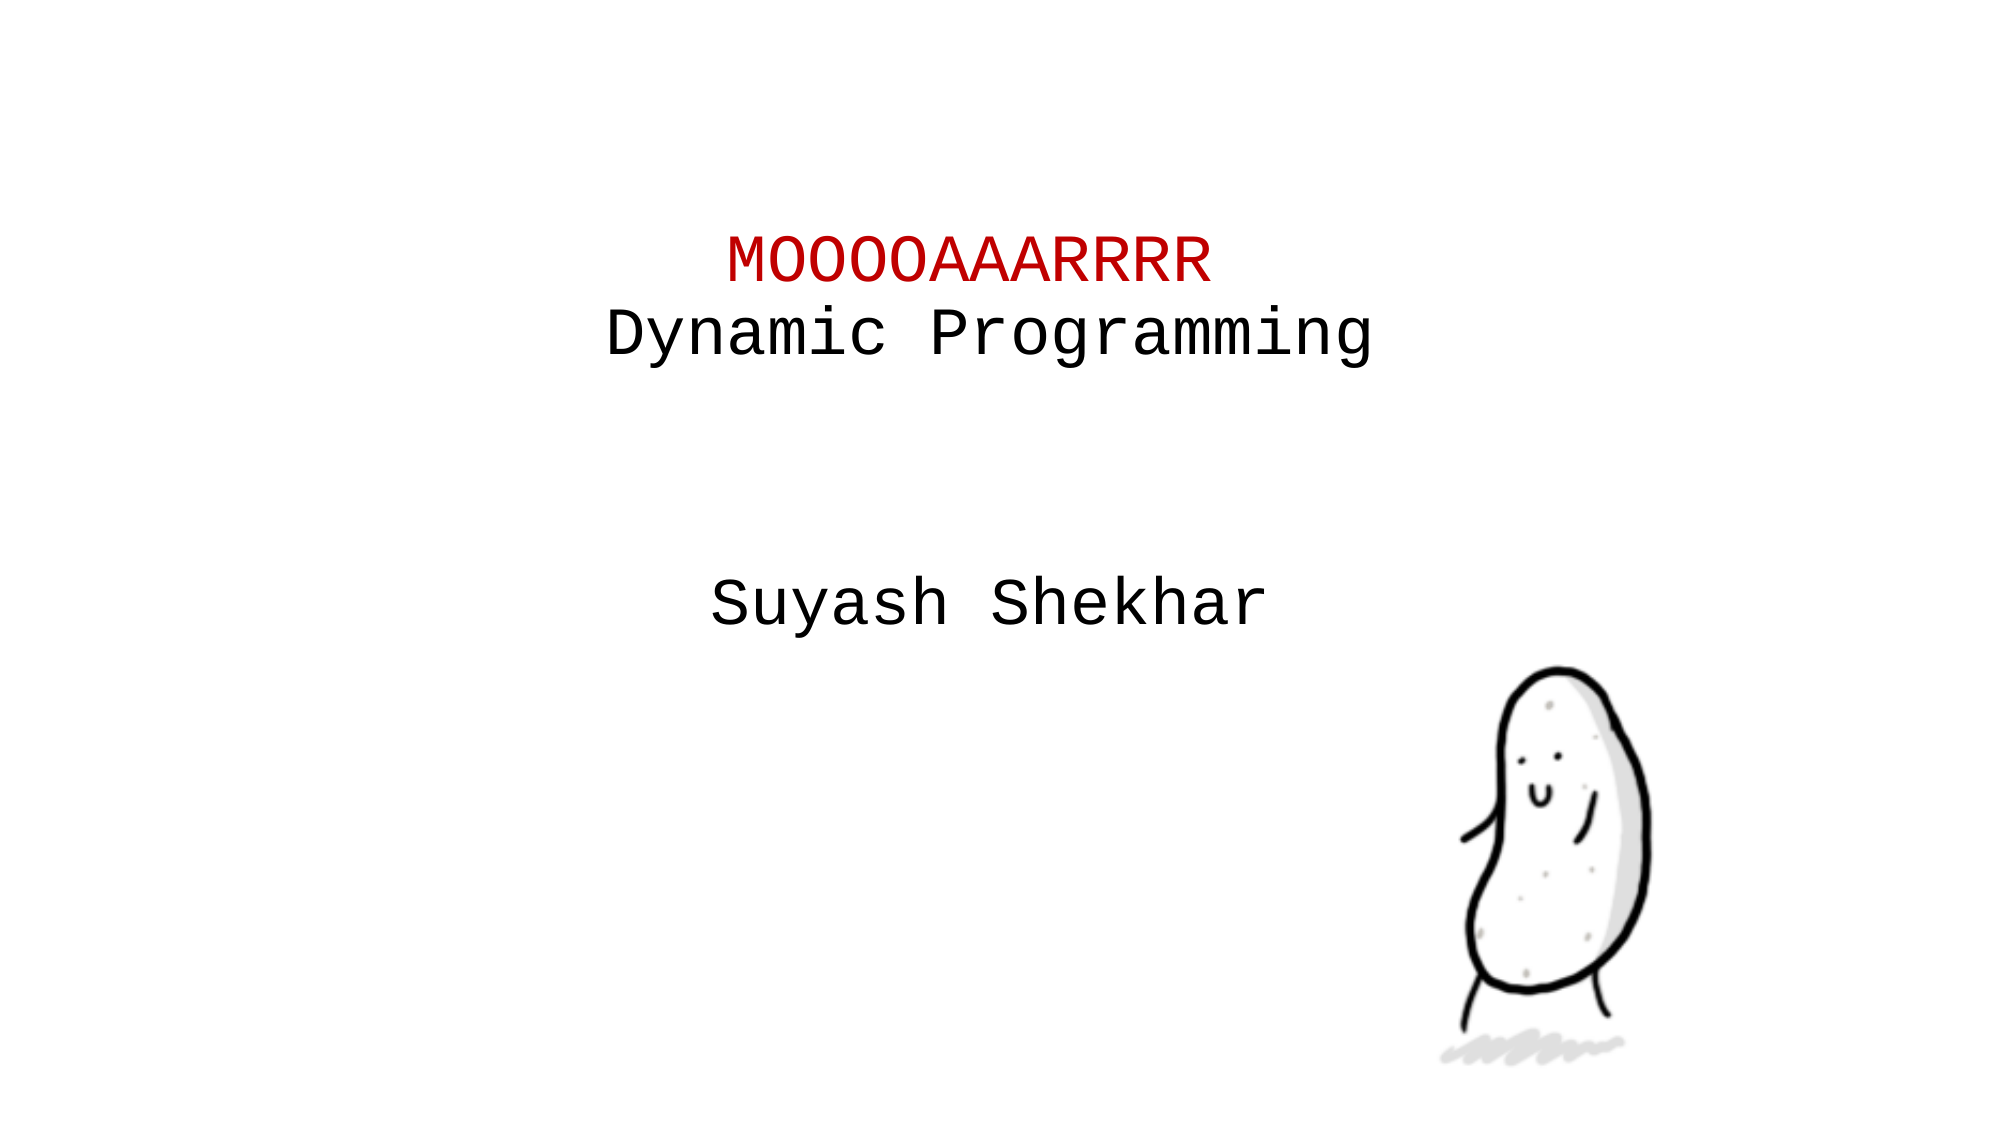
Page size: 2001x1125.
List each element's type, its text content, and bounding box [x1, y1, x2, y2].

picture [1410, 646, 1928, 1081]
text_box Suyash Shekhar [678, 550, 1302, 647]
title MOOOOAAARRRR Dynamic Programming [89, 213, 1892, 377]
